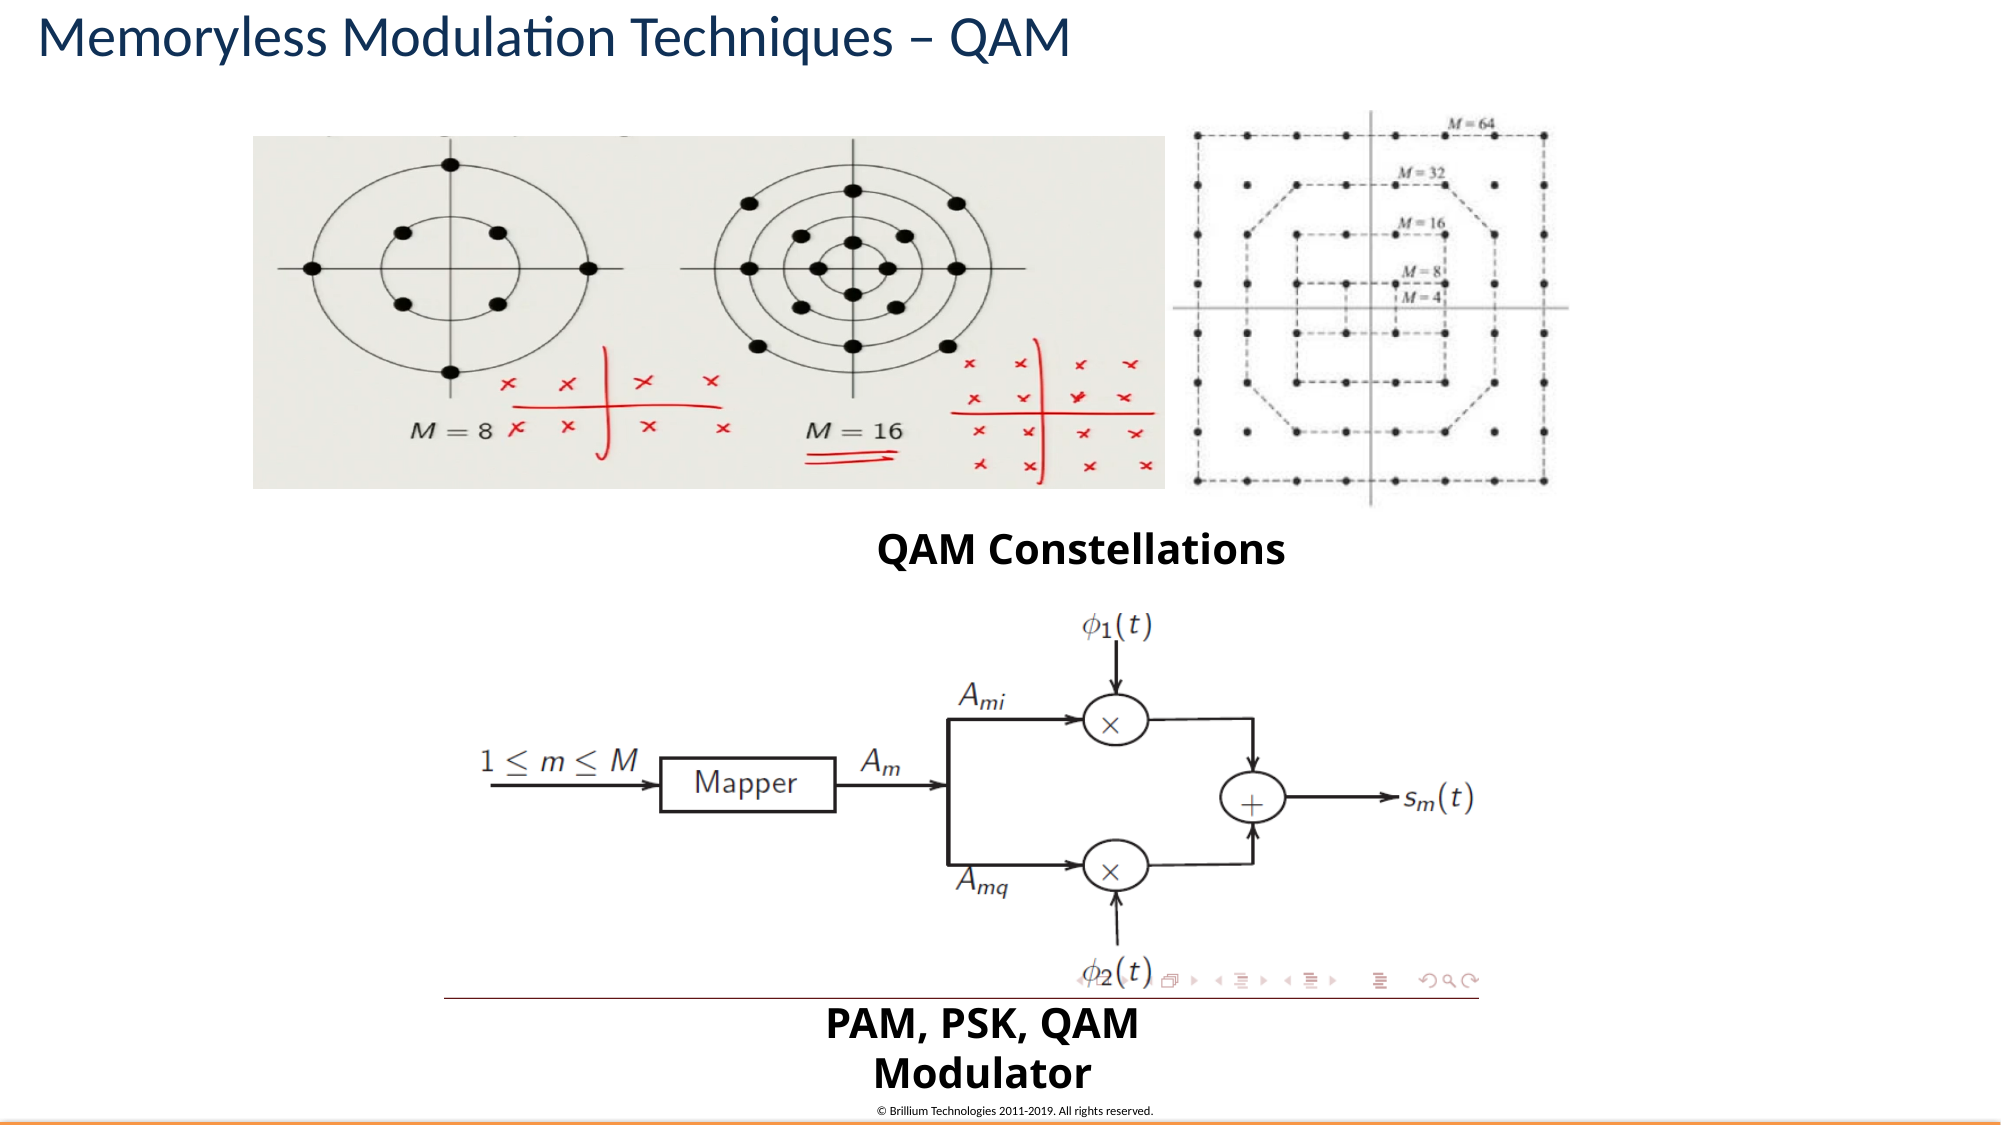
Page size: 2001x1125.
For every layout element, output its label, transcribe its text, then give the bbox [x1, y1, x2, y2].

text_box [253, 110, 1570, 582]
title Memoryless Modulation Techniques – QAM [22, 0, 1900, 66]
text_box [36, 88, 1902, 1104]
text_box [444, 613, 1479, 1056]
